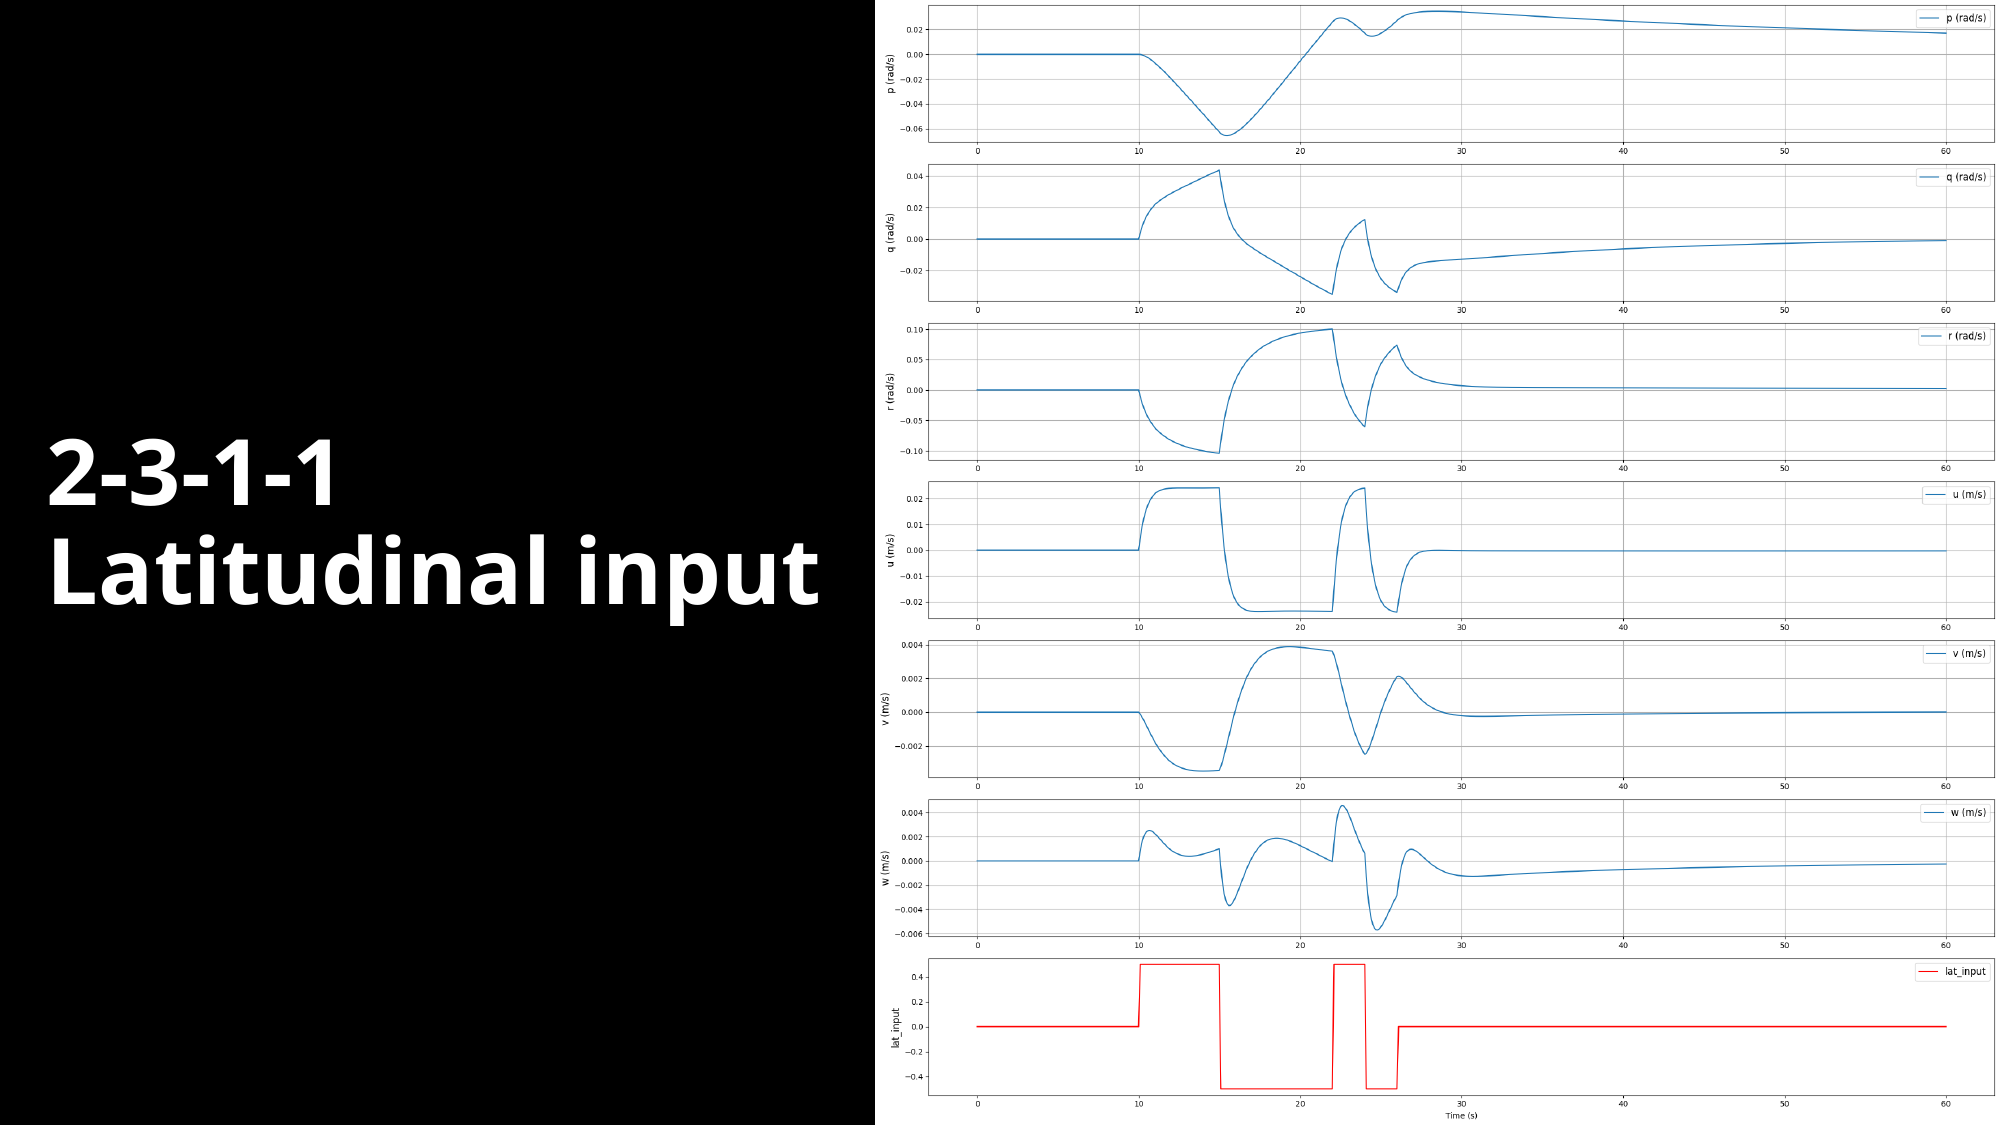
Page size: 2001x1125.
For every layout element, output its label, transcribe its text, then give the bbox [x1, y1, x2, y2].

title 2-3-1-1 Latitudinal input [31, 416, 850, 635]
picture [874, 0, 2000, 1125]
